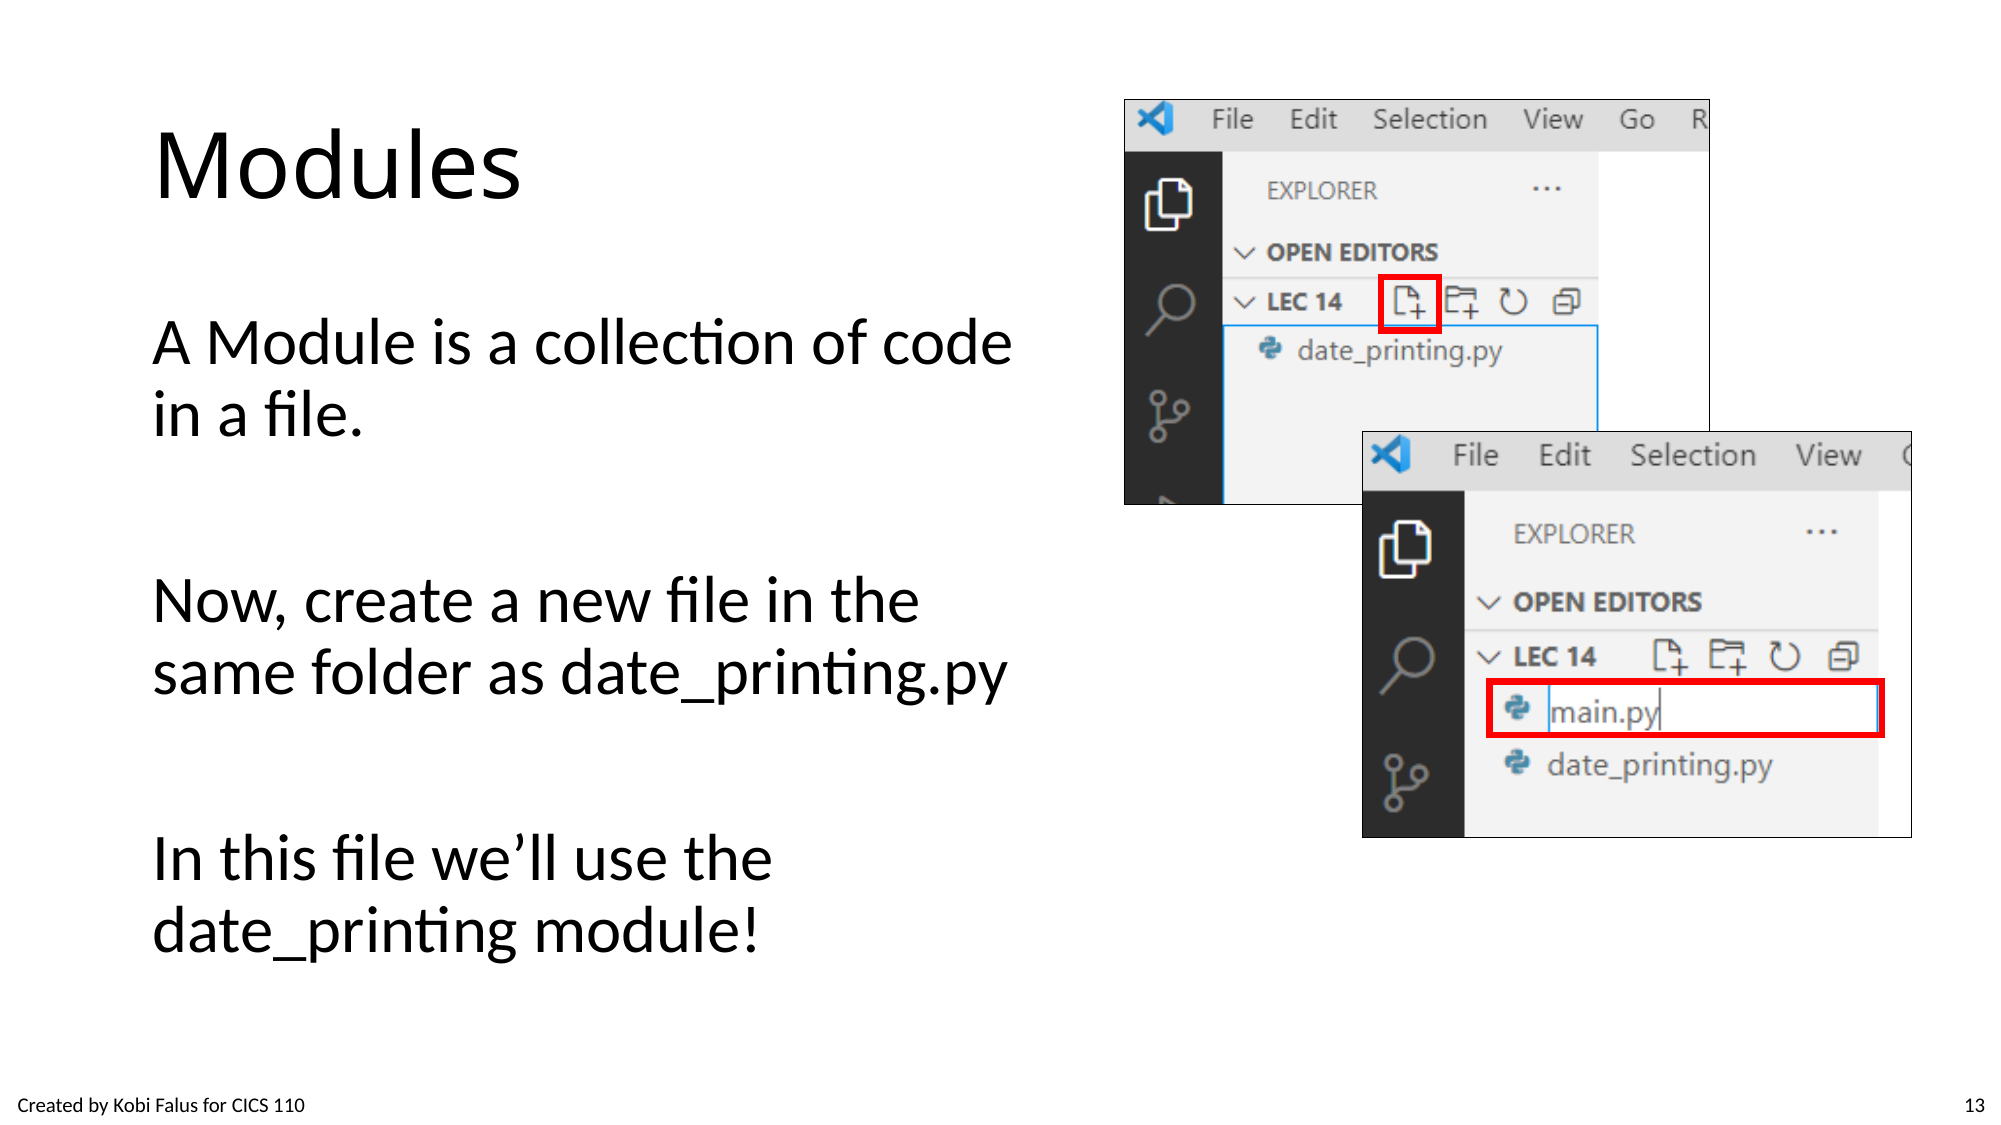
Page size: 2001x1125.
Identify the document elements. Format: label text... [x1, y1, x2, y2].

picture [1124, 99, 1912, 838]
list A Module is a collection of code in a file. Now, create a new file in the same folder as date_printing.py In this file we’ll use the date_printing module! [137, 299, 1038, 1014]
title Modules [137, 59, 1863, 278]
